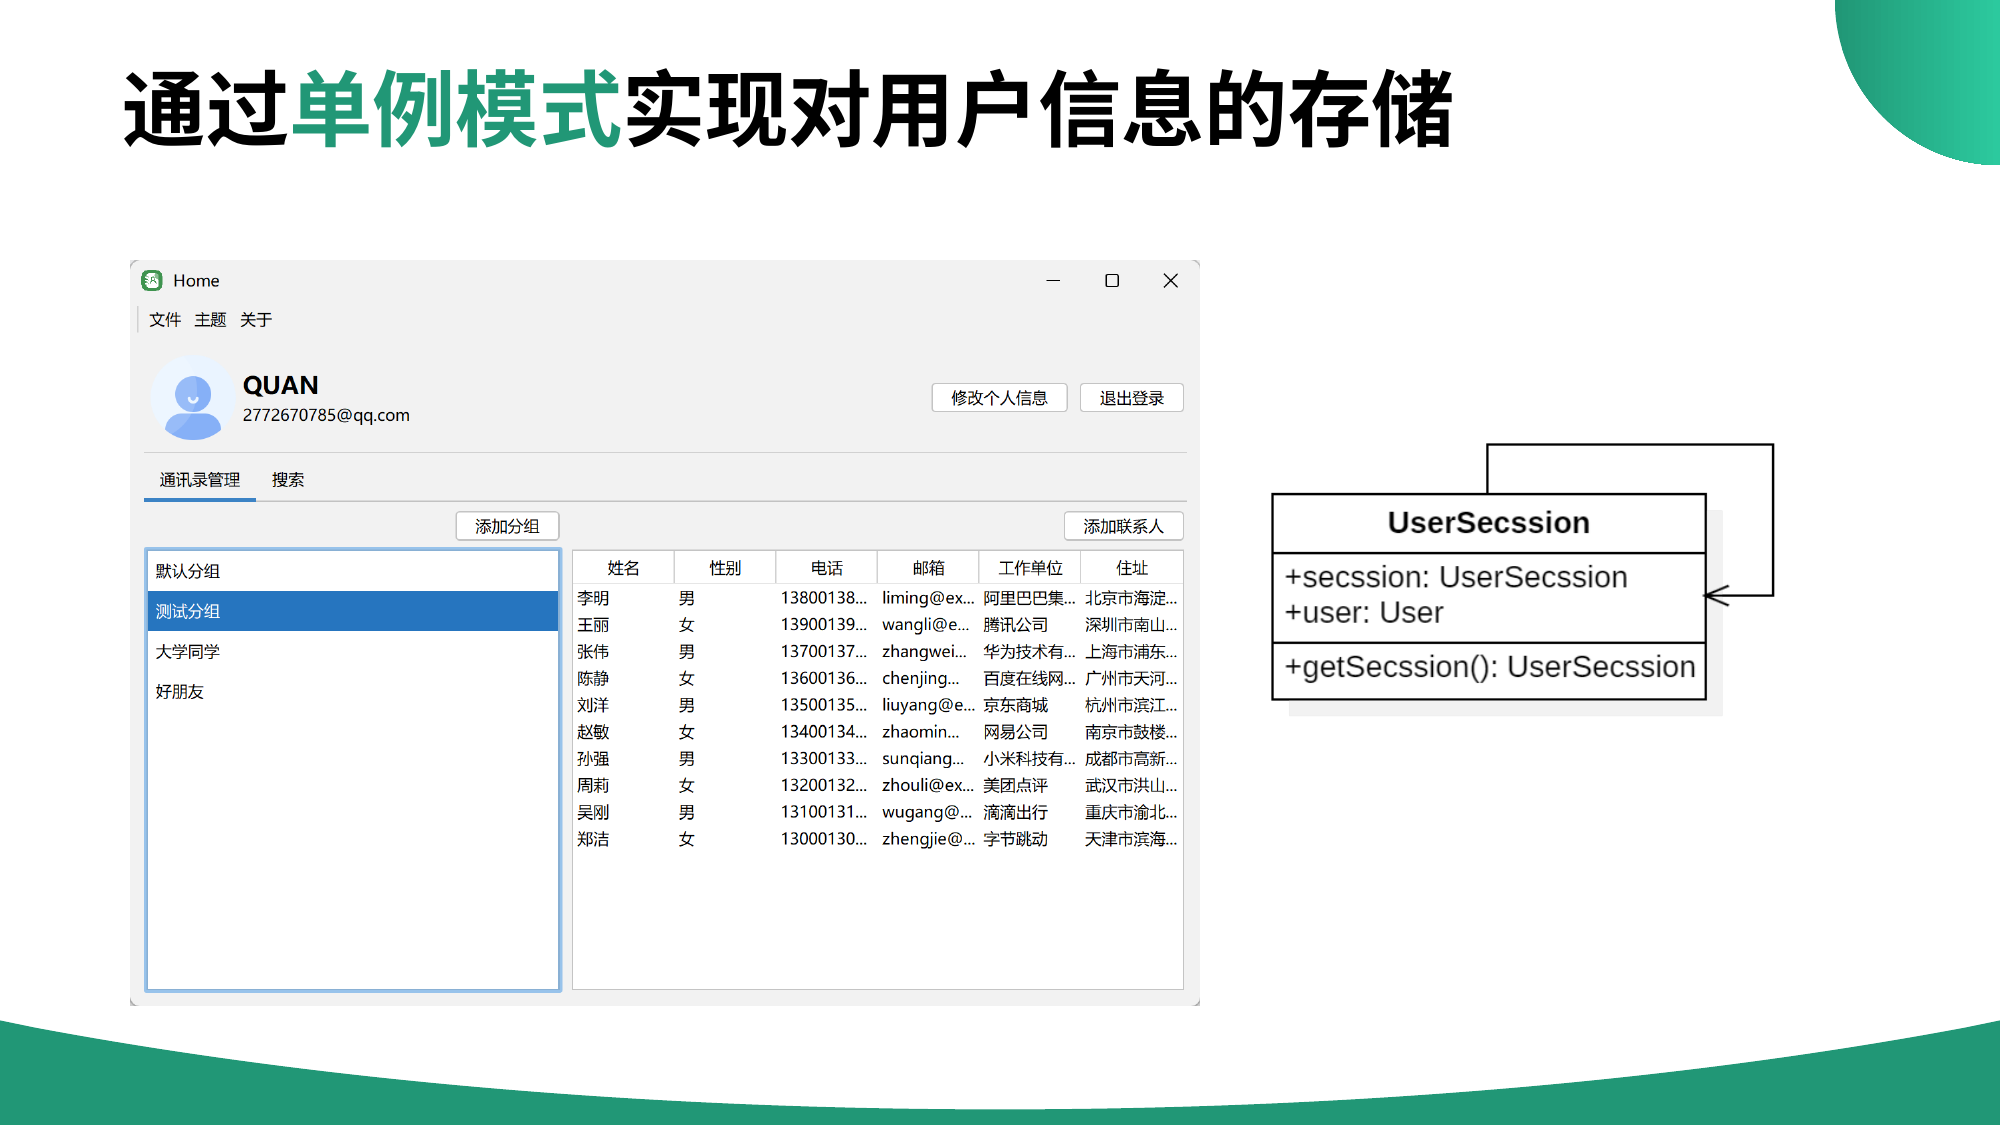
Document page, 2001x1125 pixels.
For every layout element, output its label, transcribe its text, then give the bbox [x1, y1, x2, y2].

title 通过单例模式实现对用户信息的存储 [108, 59, 1863, 167]
picture [1249, 421, 1870, 795]
text_box [1833, 0, 2000, 167]
picture [130, 260, 1200, 1006]
text_box [0, 1019, 2000, 1125]
